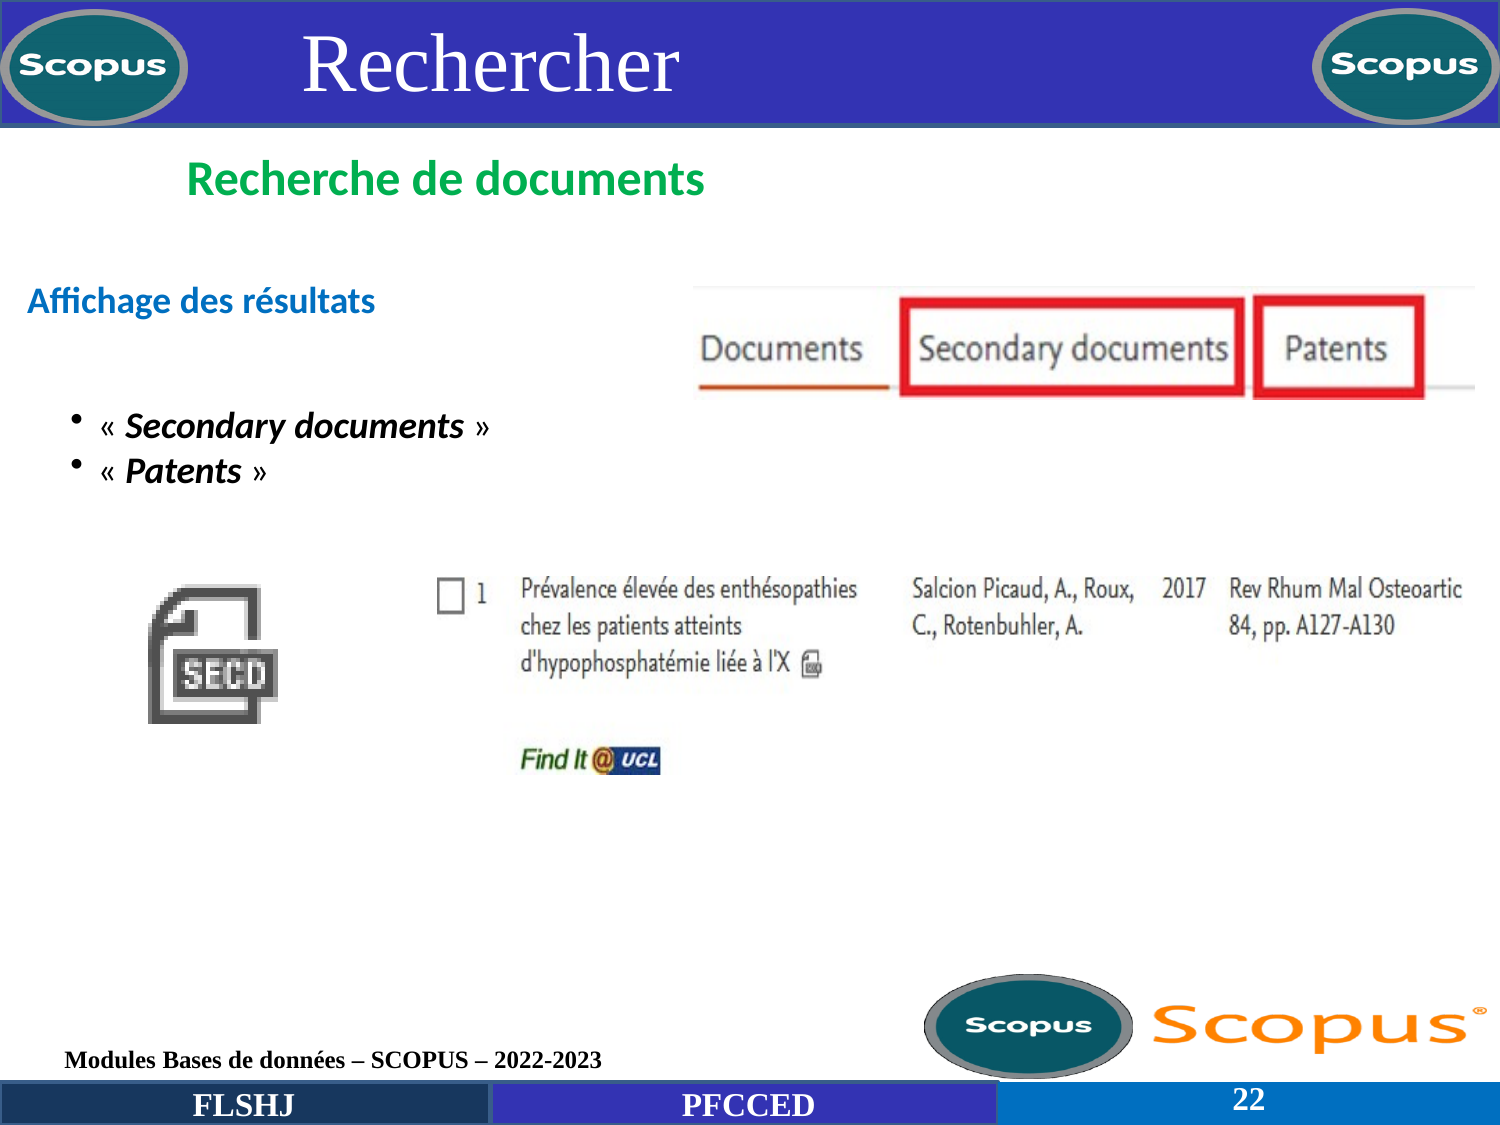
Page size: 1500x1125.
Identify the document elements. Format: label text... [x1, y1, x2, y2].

picture [693, 286, 1476, 400]
picture [1312, 7, 1500, 125]
footer PFCCED [679, 1084, 850, 1125]
picture [0, 9, 188, 127]
slide_number FLSHJ [190, 1084, 300, 1125]
text_box Recherche de documents Affichage des résultats « Secondary documents » « Patents » [24, 143, 711, 491]
title Rechercher [299, 23, 1250, 214]
picture [437, 575, 1463, 775]
picture [148, 584, 278, 724]
text_box Modules Bases de données – SCOPUS – 2022-2023 [62, 1047, 647, 1074]
slide_number 22 [1226, 1088, 1273, 1125]
picture [924, 974, 1488, 1079]
